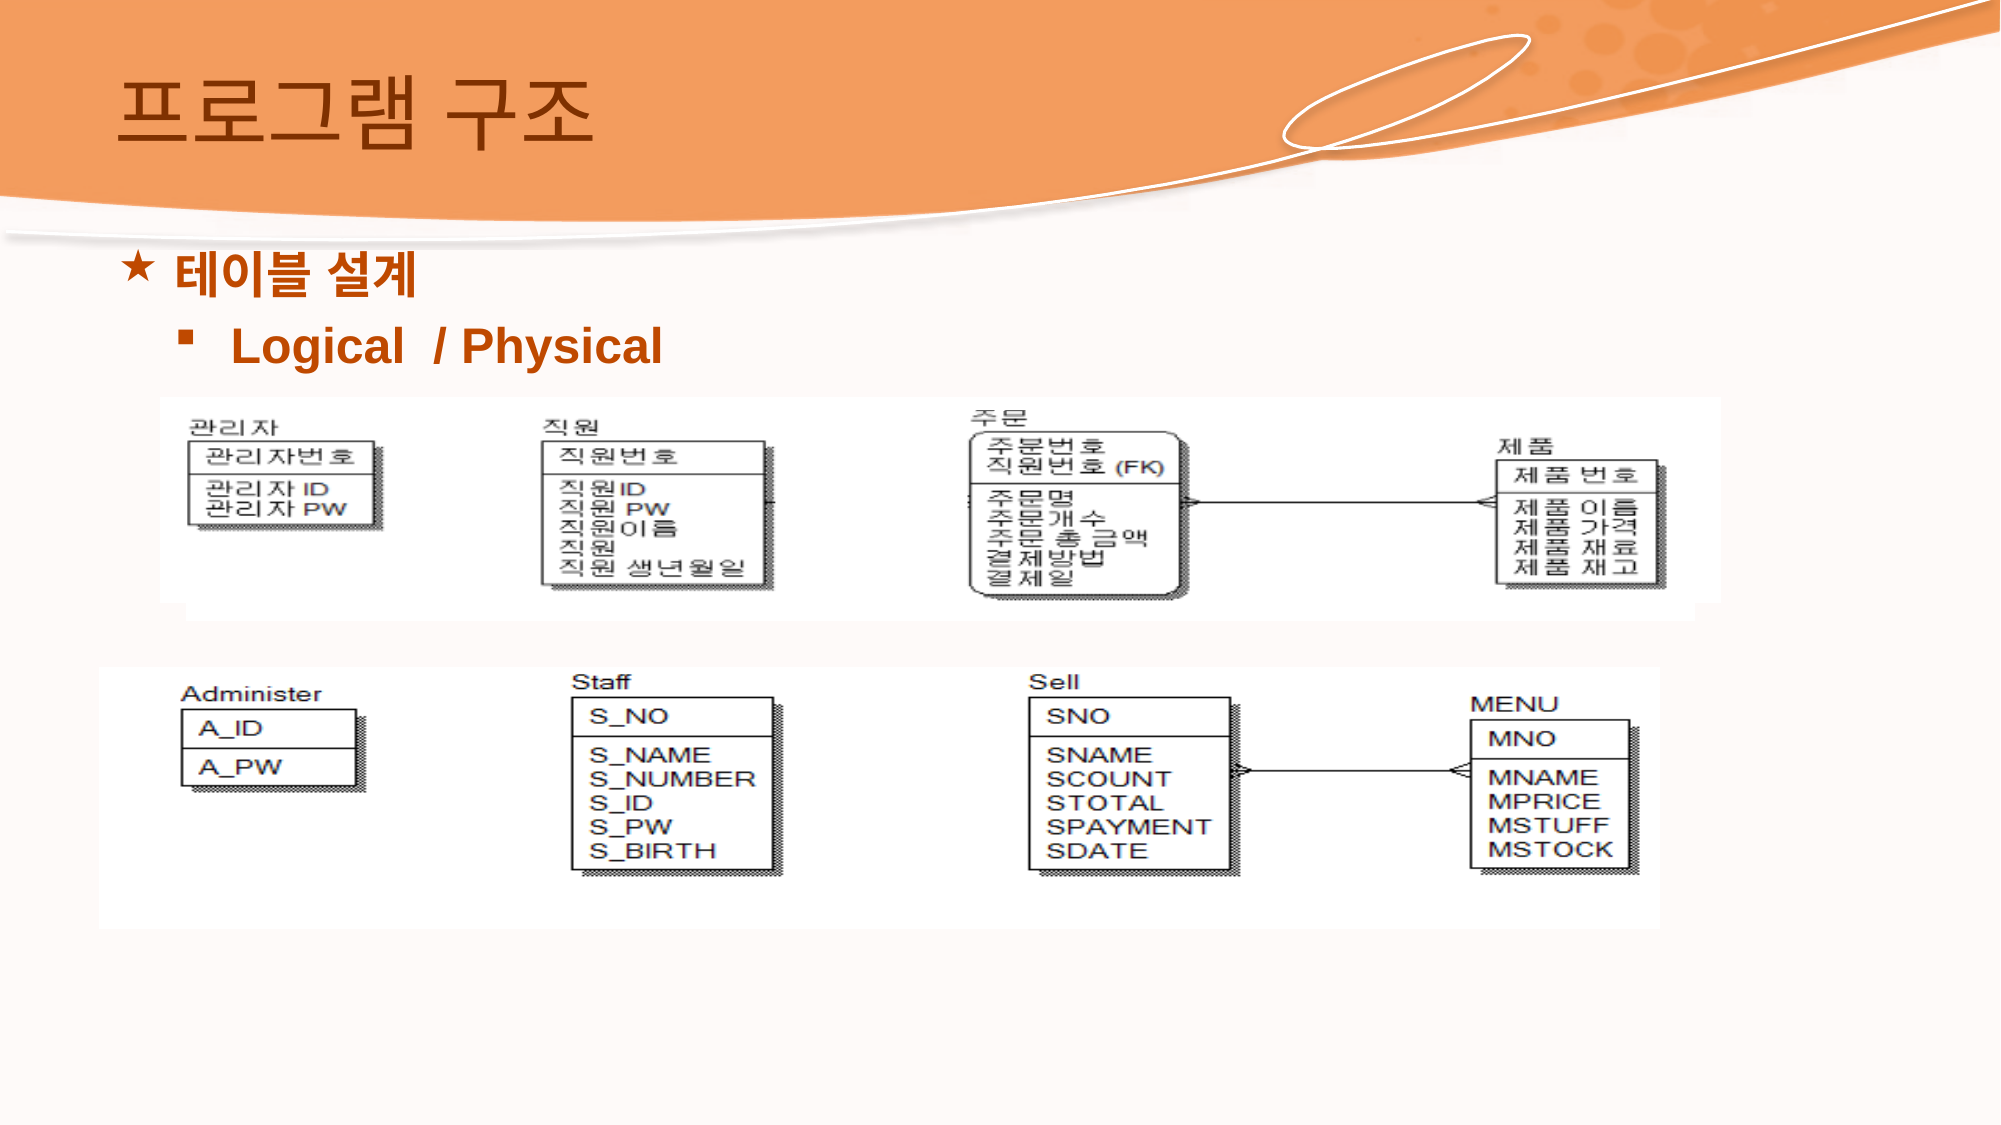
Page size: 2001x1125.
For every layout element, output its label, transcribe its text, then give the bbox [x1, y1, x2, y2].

list 테이블 설계 Logical / Physical [100, 236, 1903, 1006]
picture [160, 396, 1722, 622]
picture [99, 666, 1661, 930]
title 프로그램 구조 [99, 45, 1975, 179]
